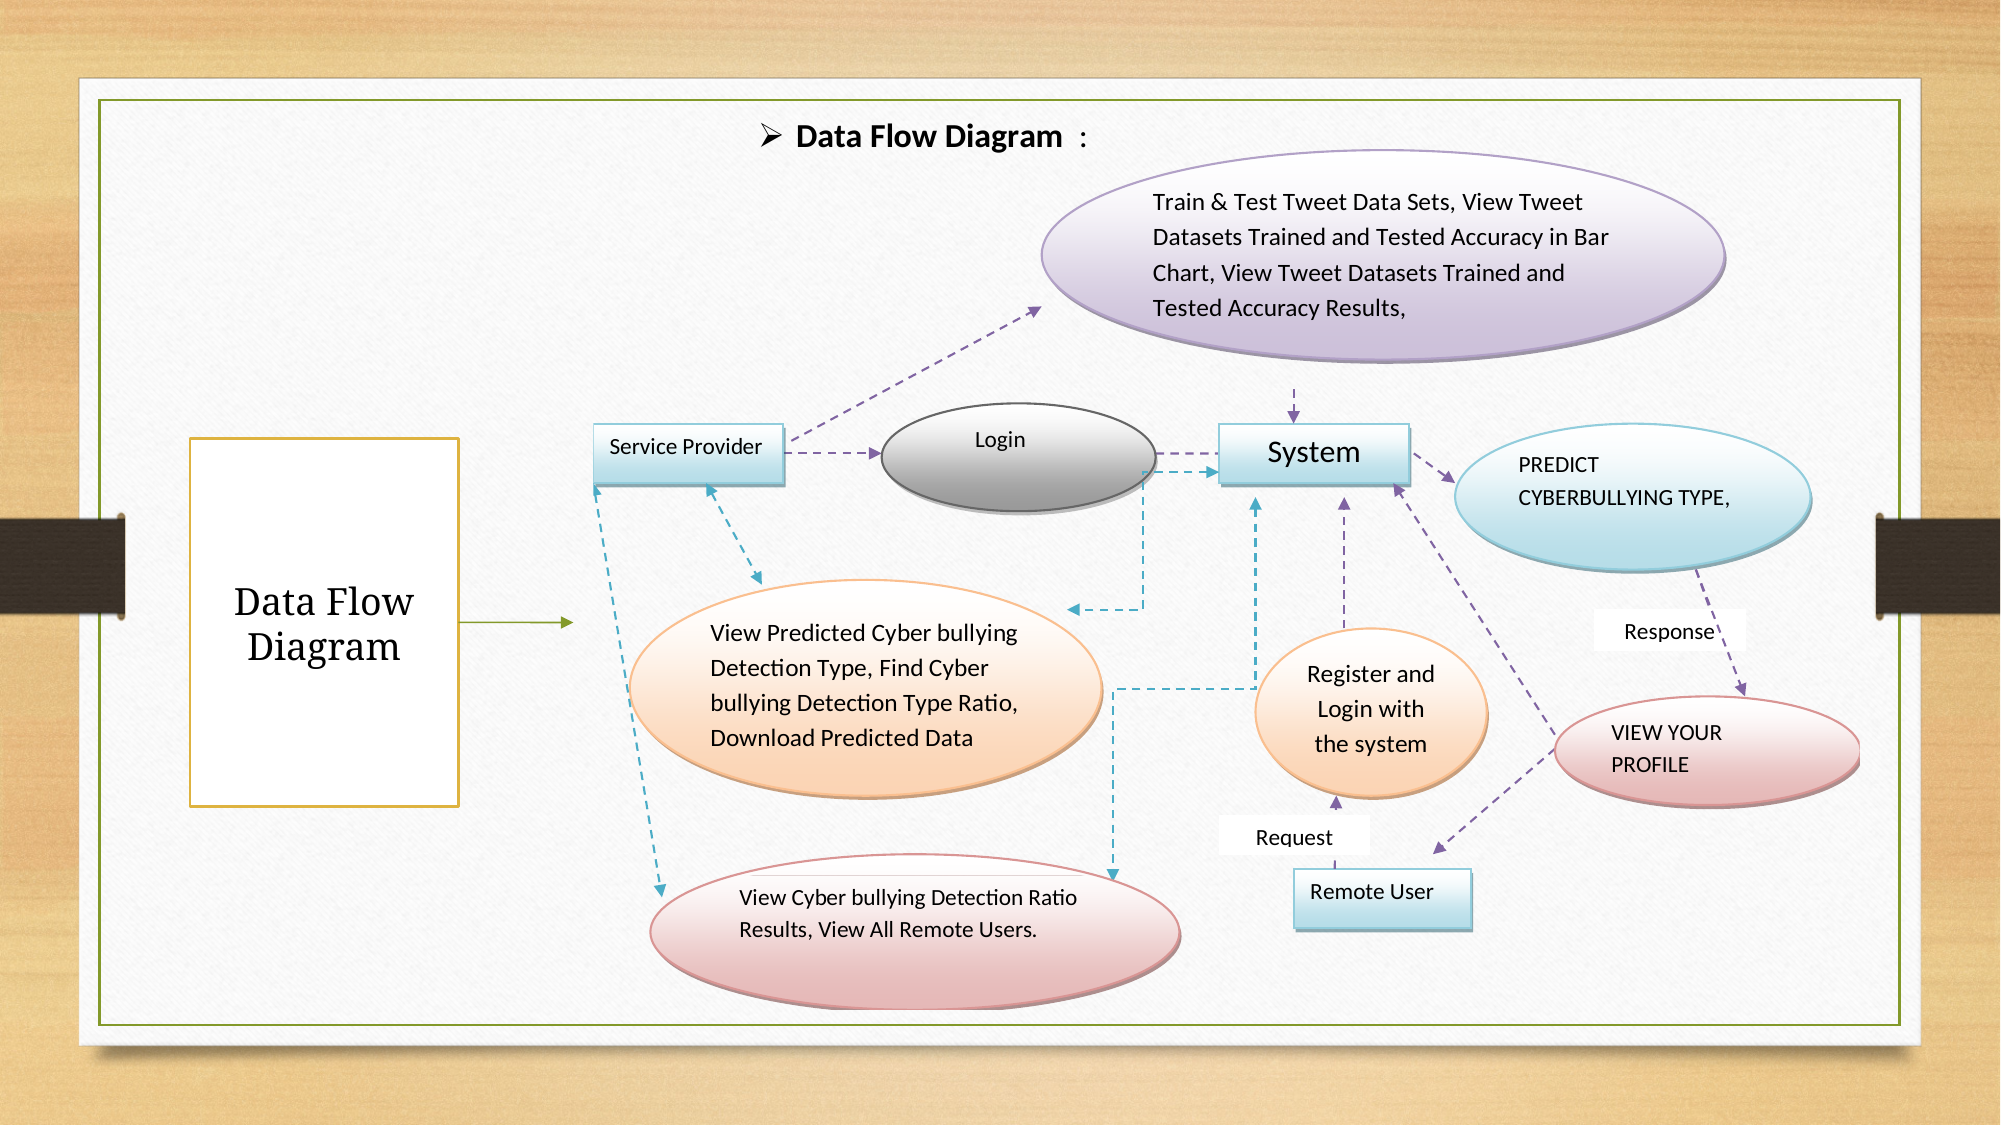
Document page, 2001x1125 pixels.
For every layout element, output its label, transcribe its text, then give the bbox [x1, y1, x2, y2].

text_box Data Flow Diagram [189, 437, 460, 808]
picture [0, 0, 2001, 1125]
